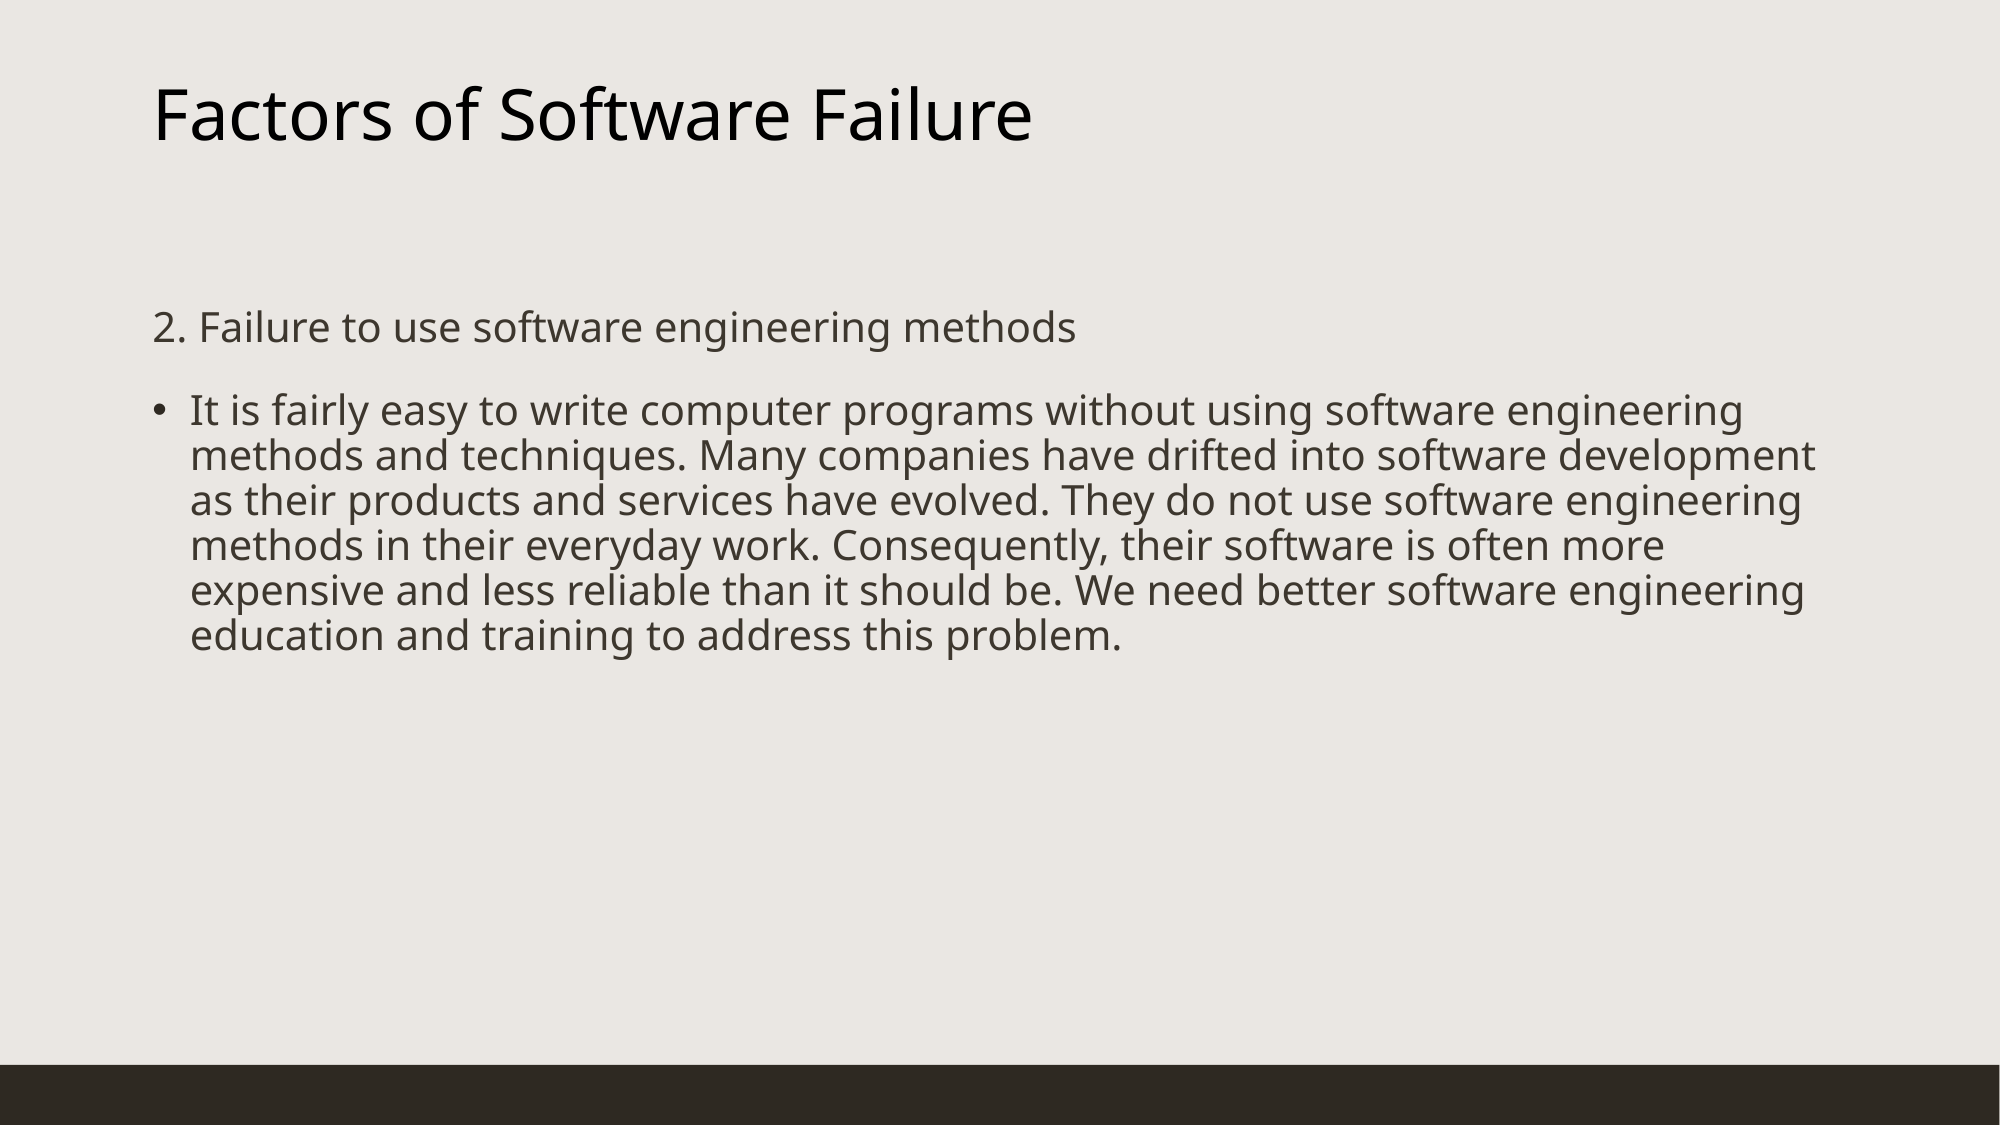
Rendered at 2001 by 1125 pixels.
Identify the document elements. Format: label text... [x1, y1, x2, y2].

title Factors of Software Failure [137, 59, 1863, 248]
list 2. Failure to use software engineering methods It is fairly easy to write computer programs without using software engineering methods and techniques. Many companies have drifted into software development as their products and services have evolved. They do not use software engineering methods in their everyday work. Consequently, their software is often more expensive and less reliable than it should be. We need better software engineering education and training to address this problem. [137, 299, 1863, 1014]
